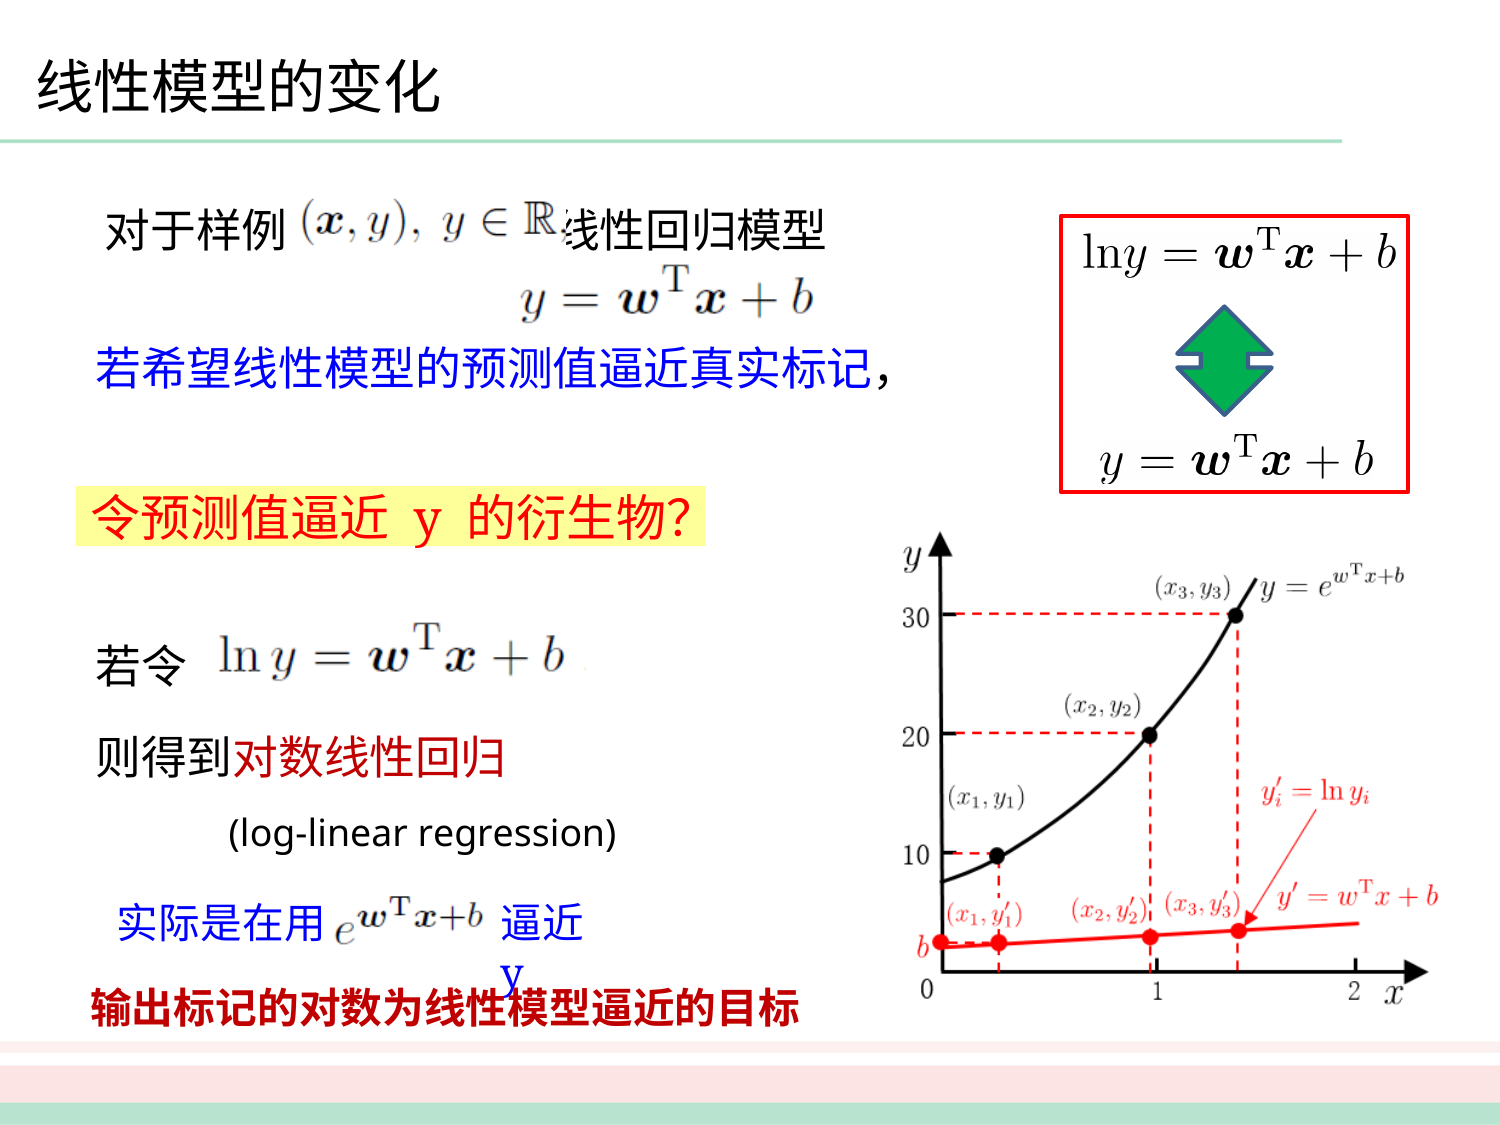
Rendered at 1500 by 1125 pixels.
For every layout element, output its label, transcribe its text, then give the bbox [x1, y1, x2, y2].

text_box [1098, 429, 1376, 488]
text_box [1081, 223, 1398, 281]
text_box [294, 178, 567, 255]
picture [0, 0, 1500, 1125]
text_box [493, 257, 835, 339]
text_box 若令 则得到对数线性回归 (log-linear regression) [93, 601, 775, 854]
text_box 逼近 y [498, 897, 624, 974]
text_box 令预测值逼近 y 的衍生物？ [75, 486, 706, 547]
text_box 实际是在用 [114, 897, 328, 948]
text_box [1059, 214, 1410, 494]
text_box [328, 882, 494, 962]
text_box [885, 517, 1452, 1026]
title 线性模型的变化 [30, 42, 1470, 239]
text_box 若希望线性模型的预测值逼近真实标记， [93, 339, 1038, 395]
text_box 对于样例 则得到线性回归模型 [102, 174, 1145, 257]
text_box 输出标记的对数为线性模型逼近的目标 [75, 974, 815, 1039]
